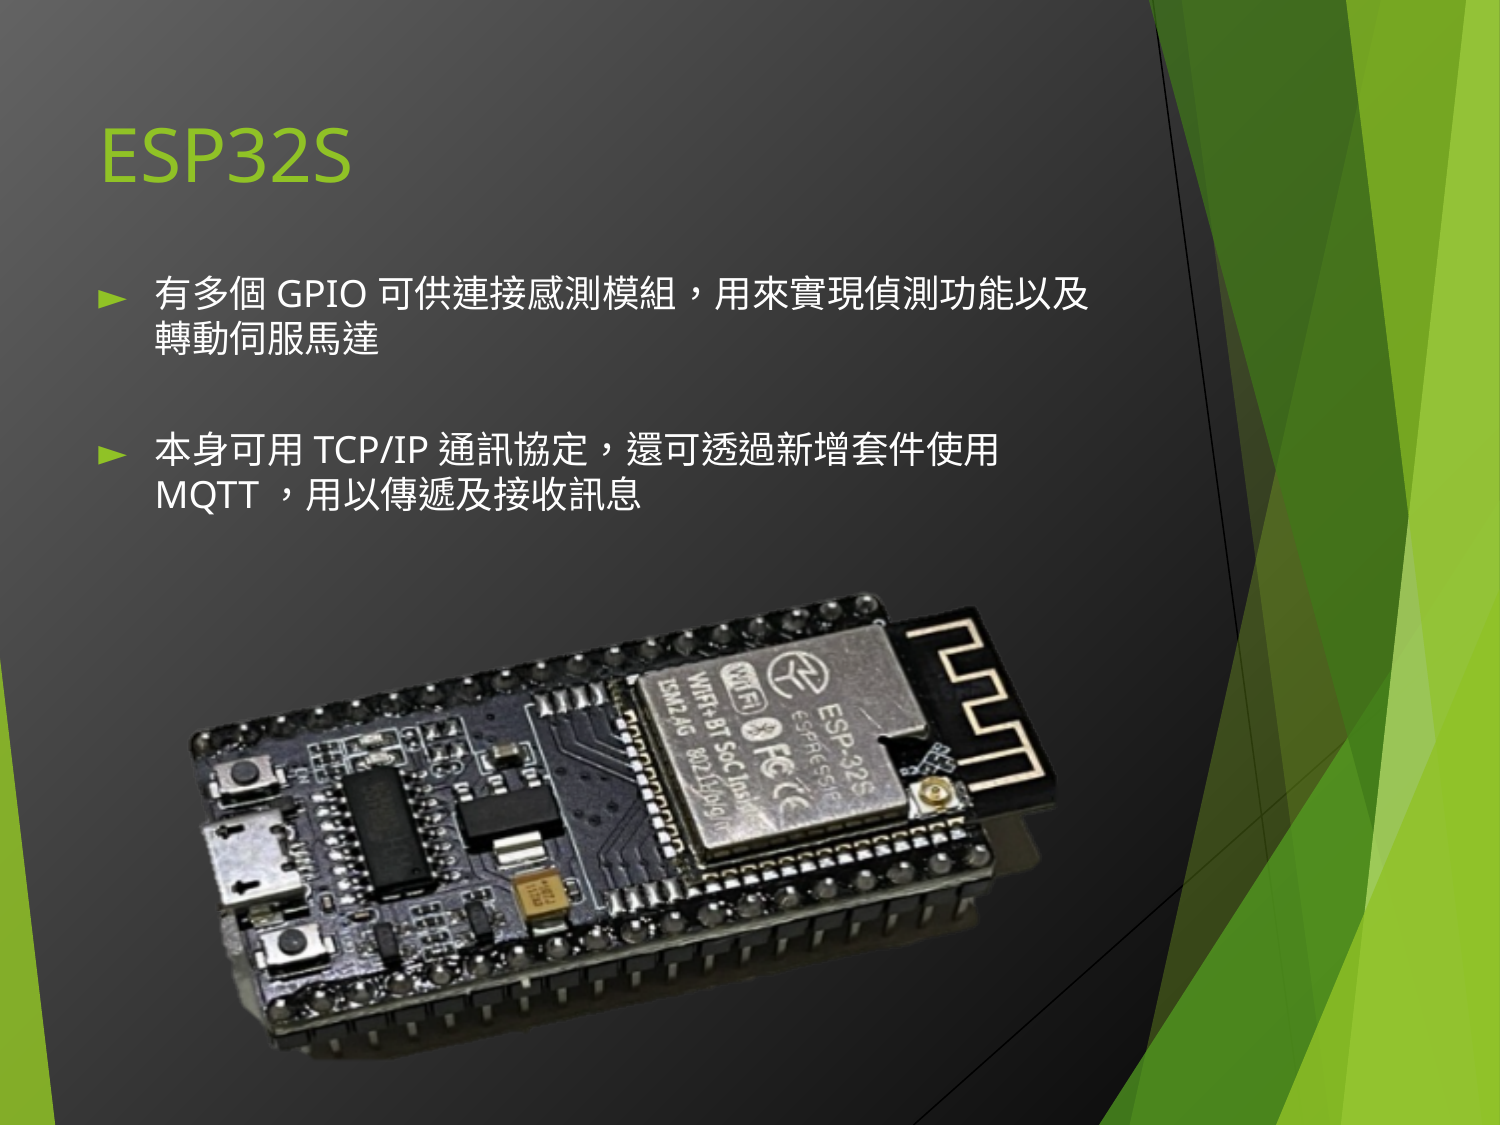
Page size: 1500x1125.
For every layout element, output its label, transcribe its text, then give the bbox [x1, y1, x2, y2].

title ESP32S [83, 99, 1141, 262]
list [122, 544, 1106, 1095]
text_box 有多個GPIO可供連接感測模組，用來實現偵測功能以及轉動伺服馬達 本身可用TCP/IP通訊協定，還可透過新增套件使用MQTT，用以傳遞及接收訊息 [83, 262, 1141, 899]
